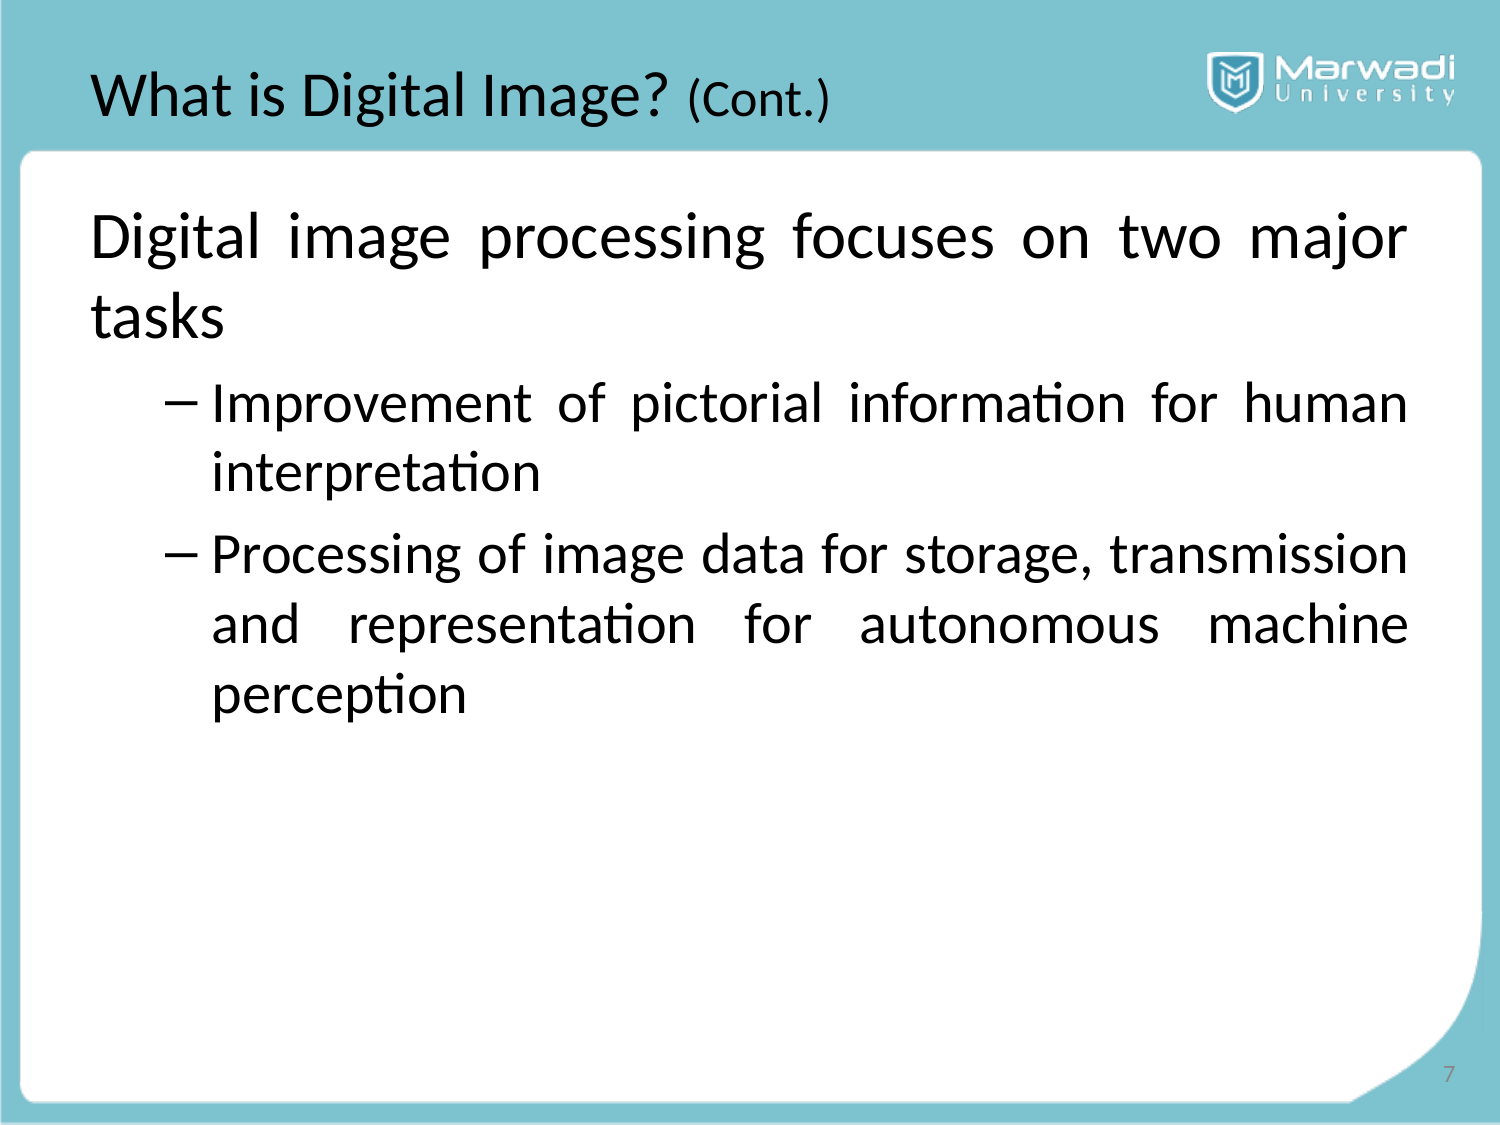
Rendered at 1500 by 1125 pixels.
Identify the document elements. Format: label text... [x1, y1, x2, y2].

slide_number 7 [1120, 1042, 1471, 1103]
list Digital image processing focuses on two major tasks Improvement of pictorial information for human interpretation Processing of image data for storage, transmission and representation for autonomous machine perception [75, 184, 1425, 1005]
picture [0, 0, 1500, 1125]
title What is Digital Image? (Cont.) [75, 45, 1425, 138]
